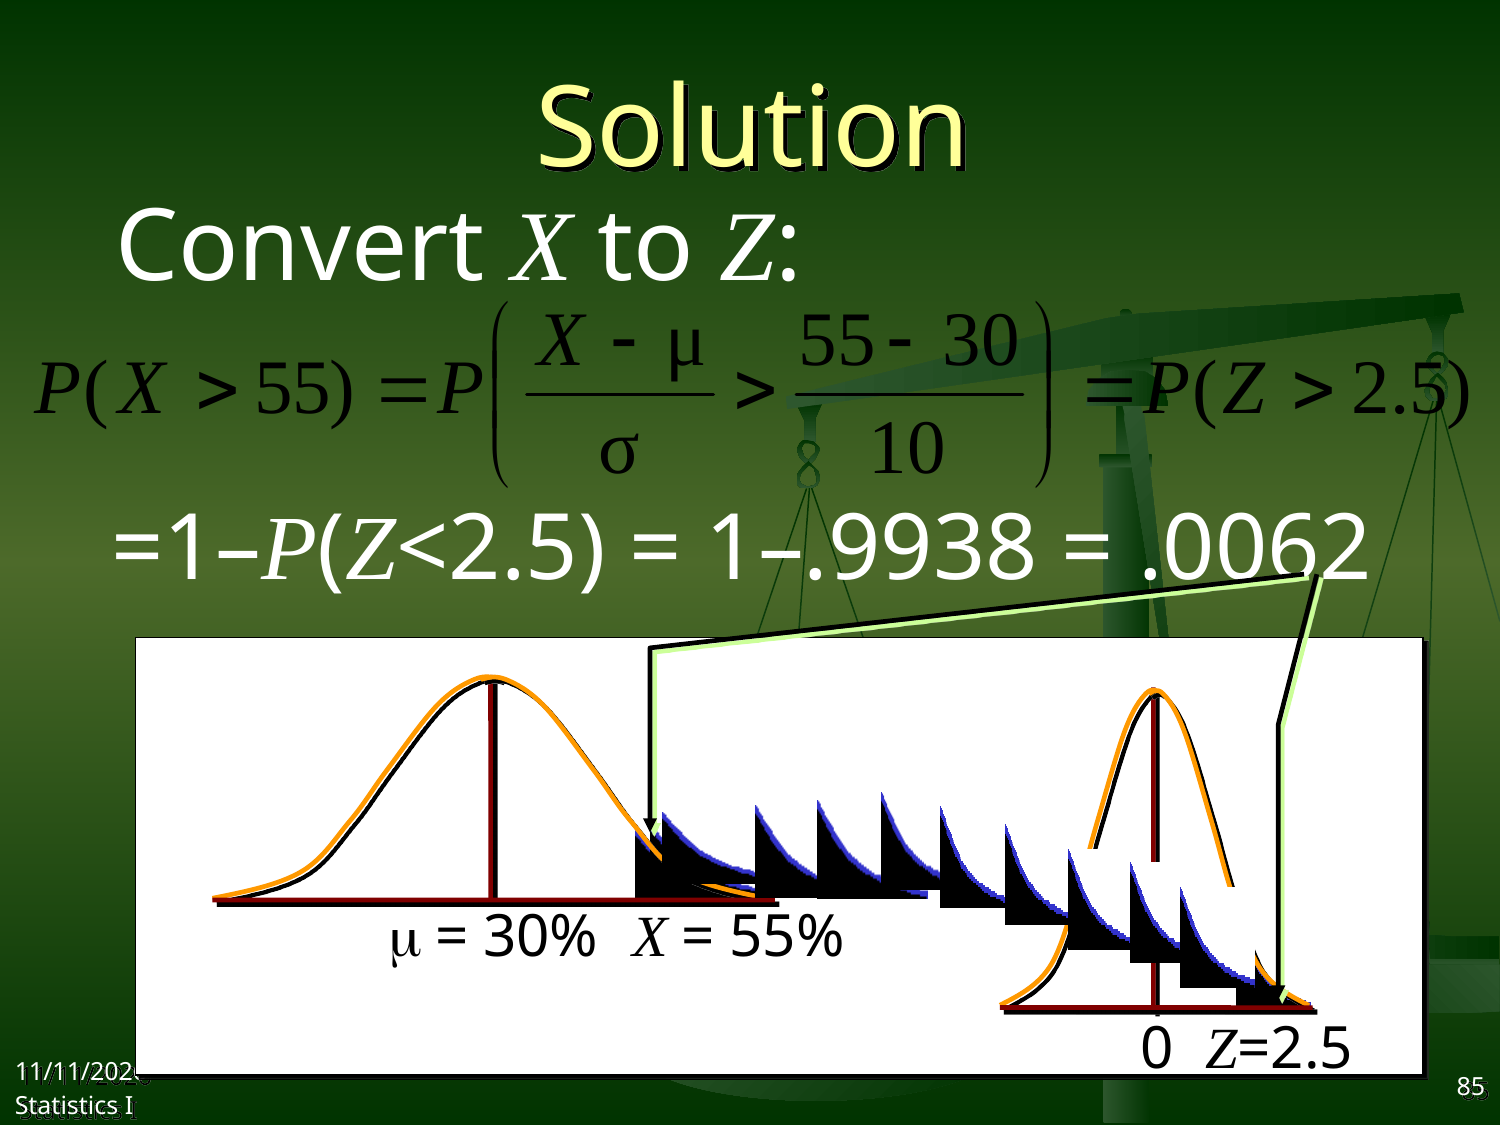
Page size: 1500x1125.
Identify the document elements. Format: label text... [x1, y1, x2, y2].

title Solution [64, 46, 1441, 197]
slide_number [0, 1049, 351, 1125]
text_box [649, 573, 1318, 1000]
list Convert X to Z: [100, 172, 1377, 283]
text_box 0 [1125, 1016, 1188, 1088]
text_box Z=2.5 [1190, 1002, 1368, 1049]
text_box [135, 637, 1125, 1075]
slide_number 85 [1149, 1049, 1500, 1125]
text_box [19, 284, 1486, 504]
text_box =1–P(Z<2.5) = 1–.9938 = .0062 [96, 512, 1389, 606]
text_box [352, 909, 644, 976]
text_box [212, 674, 644, 901]
text_box [1322, 637, 1424, 1049]
